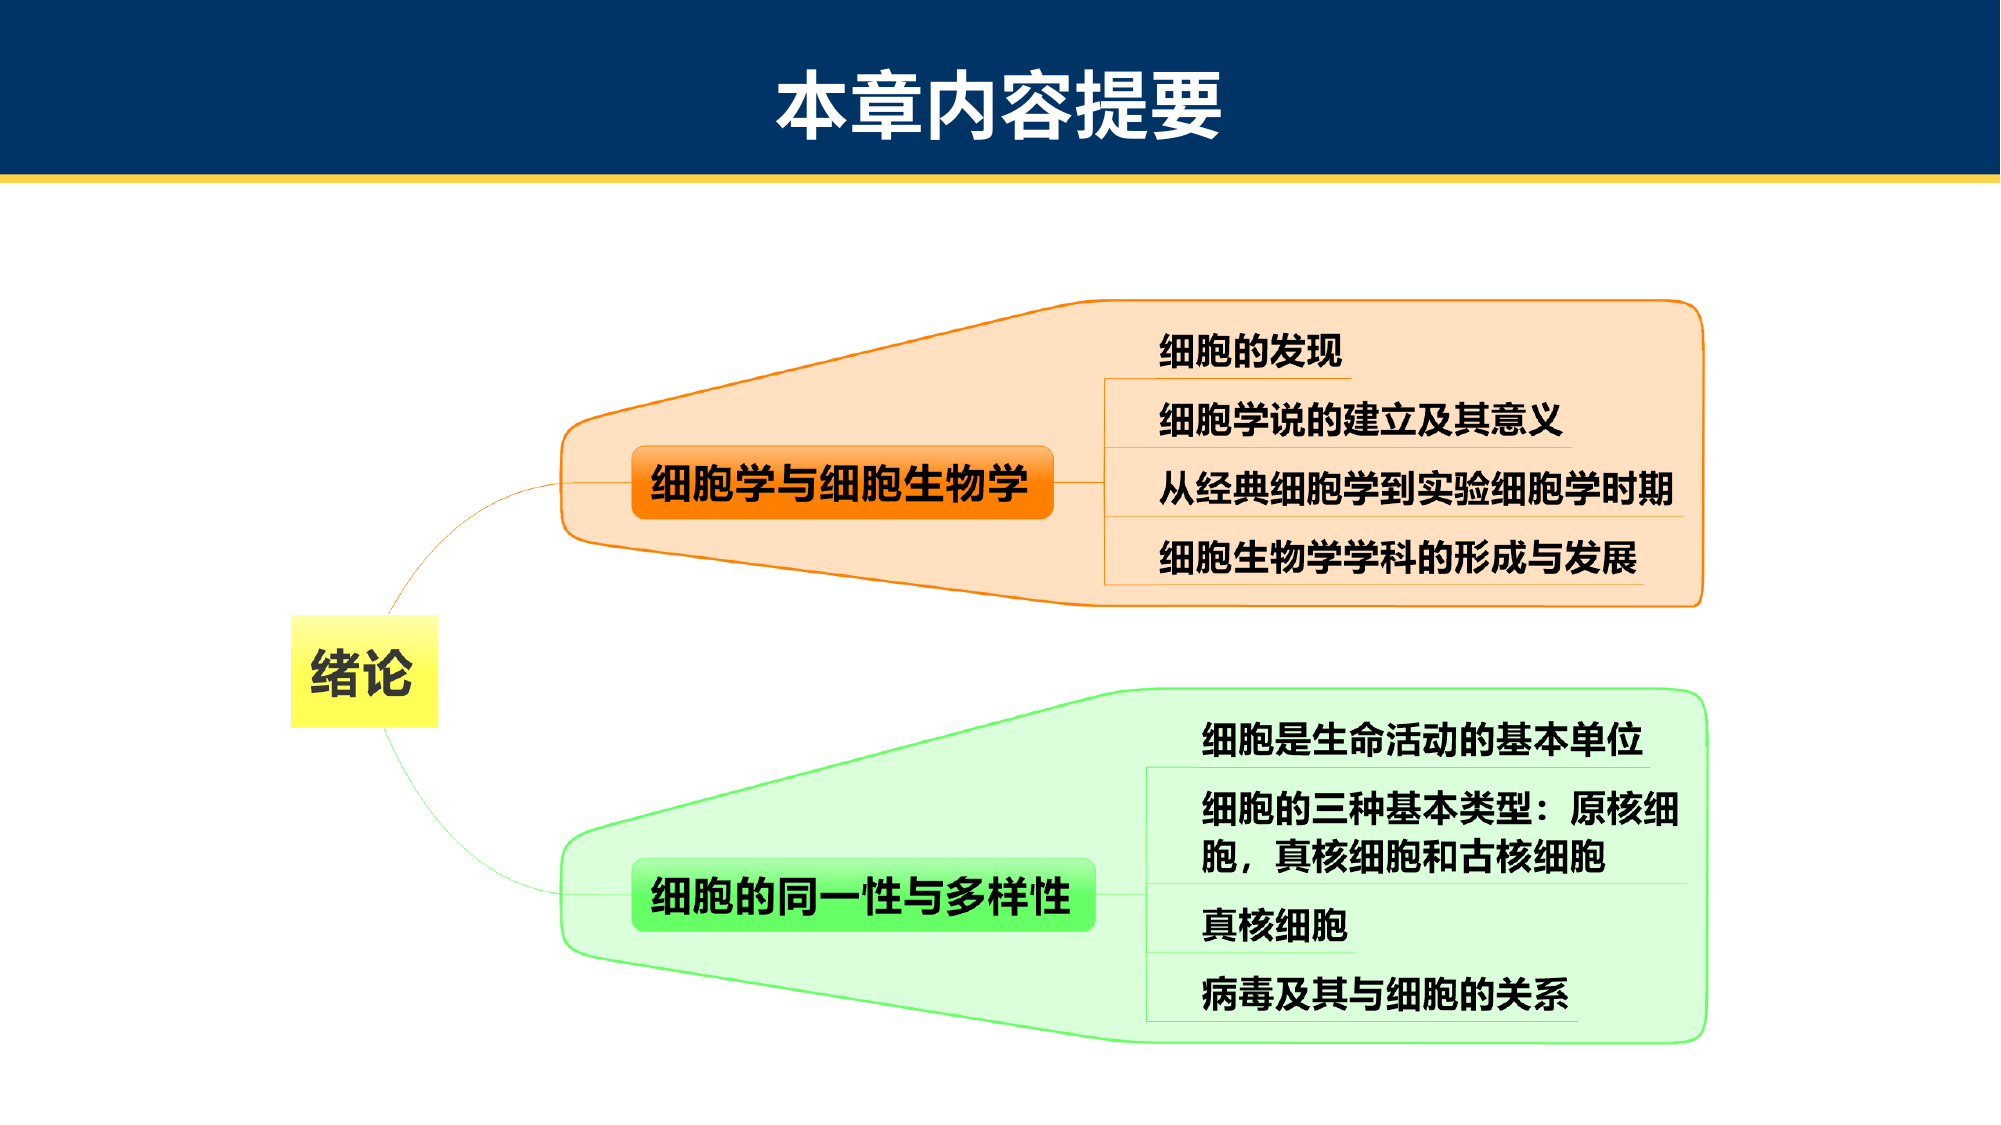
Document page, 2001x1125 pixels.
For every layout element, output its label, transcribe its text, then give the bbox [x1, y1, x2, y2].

text_box [0, 175, 2000, 184]
text_box [0, 0, 2000, 175]
picture [275, 289, 1723, 1057]
text_box 本章内容提要 [633, 46, 1367, 161]
